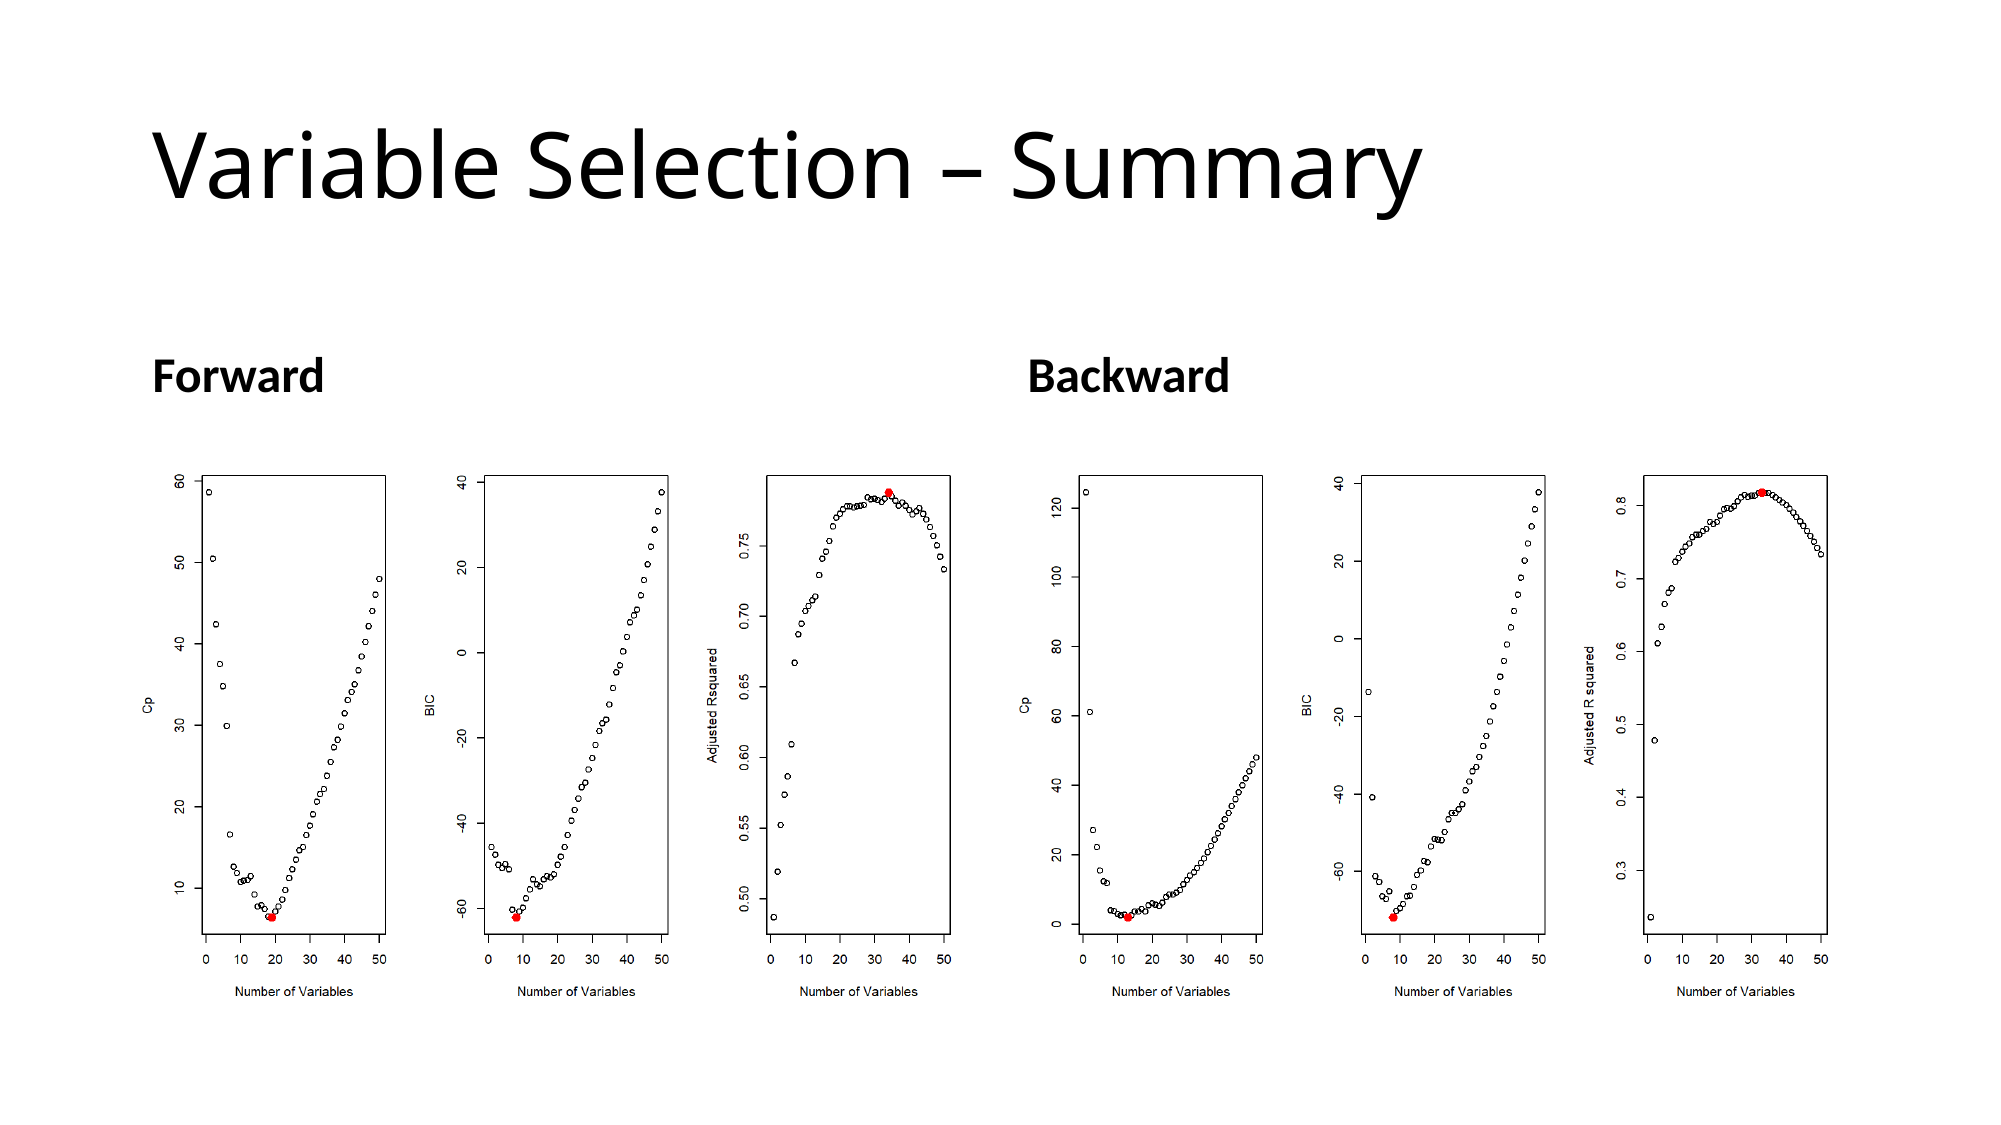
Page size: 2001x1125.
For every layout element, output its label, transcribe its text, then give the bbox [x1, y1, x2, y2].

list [1014, 410, 1861, 1016]
list Backward [1012, 275, 1863, 411]
title Variable Selection – Summary [137, 59, 1863, 278]
list Forward [137, 275, 984, 410]
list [137, 410, 984, 1016]
